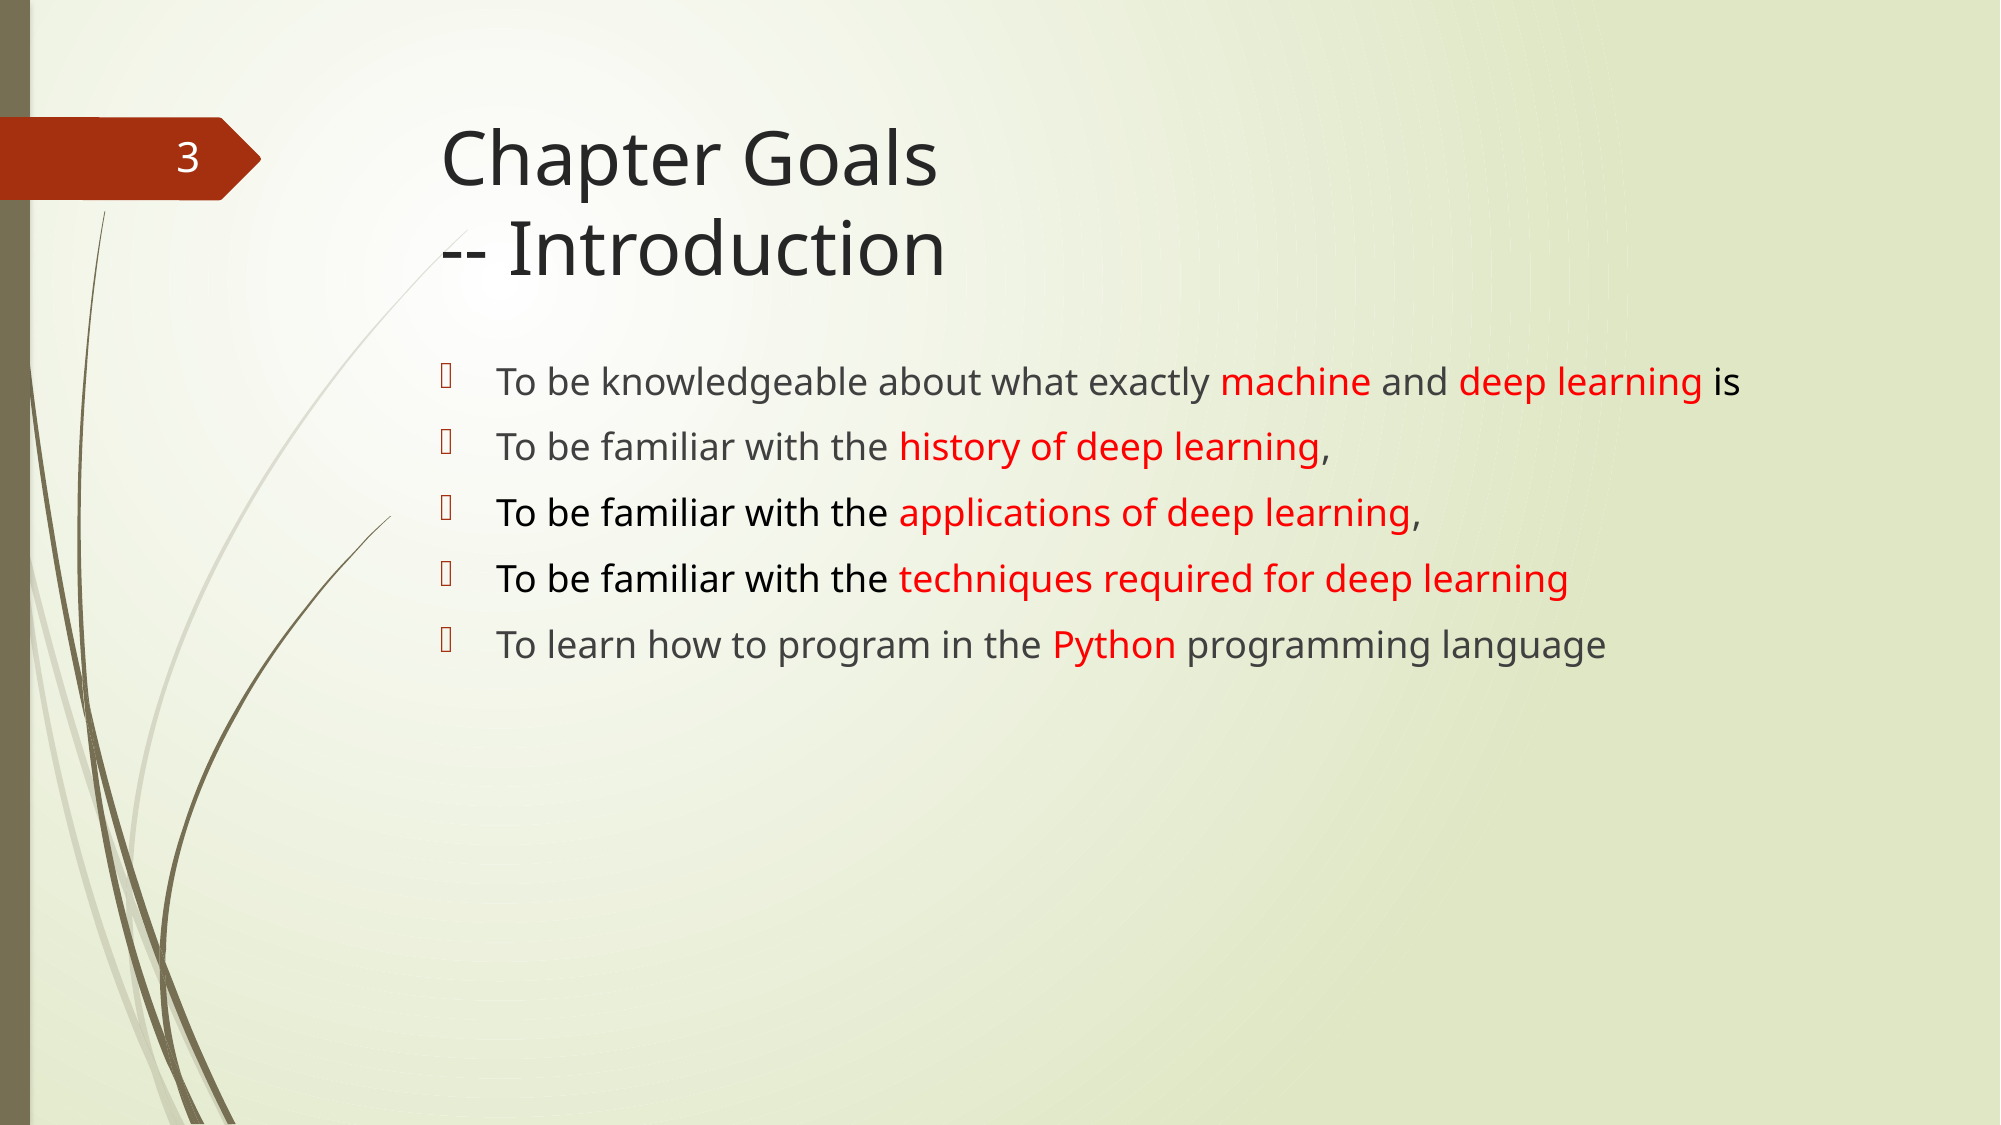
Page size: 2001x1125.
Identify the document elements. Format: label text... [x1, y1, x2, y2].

list To be knowledgeable about what exactly machine and deep learning is To be familiar with the history of deep learning, To be familiar with the applications of deep learning, To be familiar with the techniques required for deep learning To learn how to program in the Python programming language [424, 350, 1888, 970]
title Chapter Goals -- Introduction [425, 102, 1888, 313]
slide_number 3 [87, 129, 216, 190]
